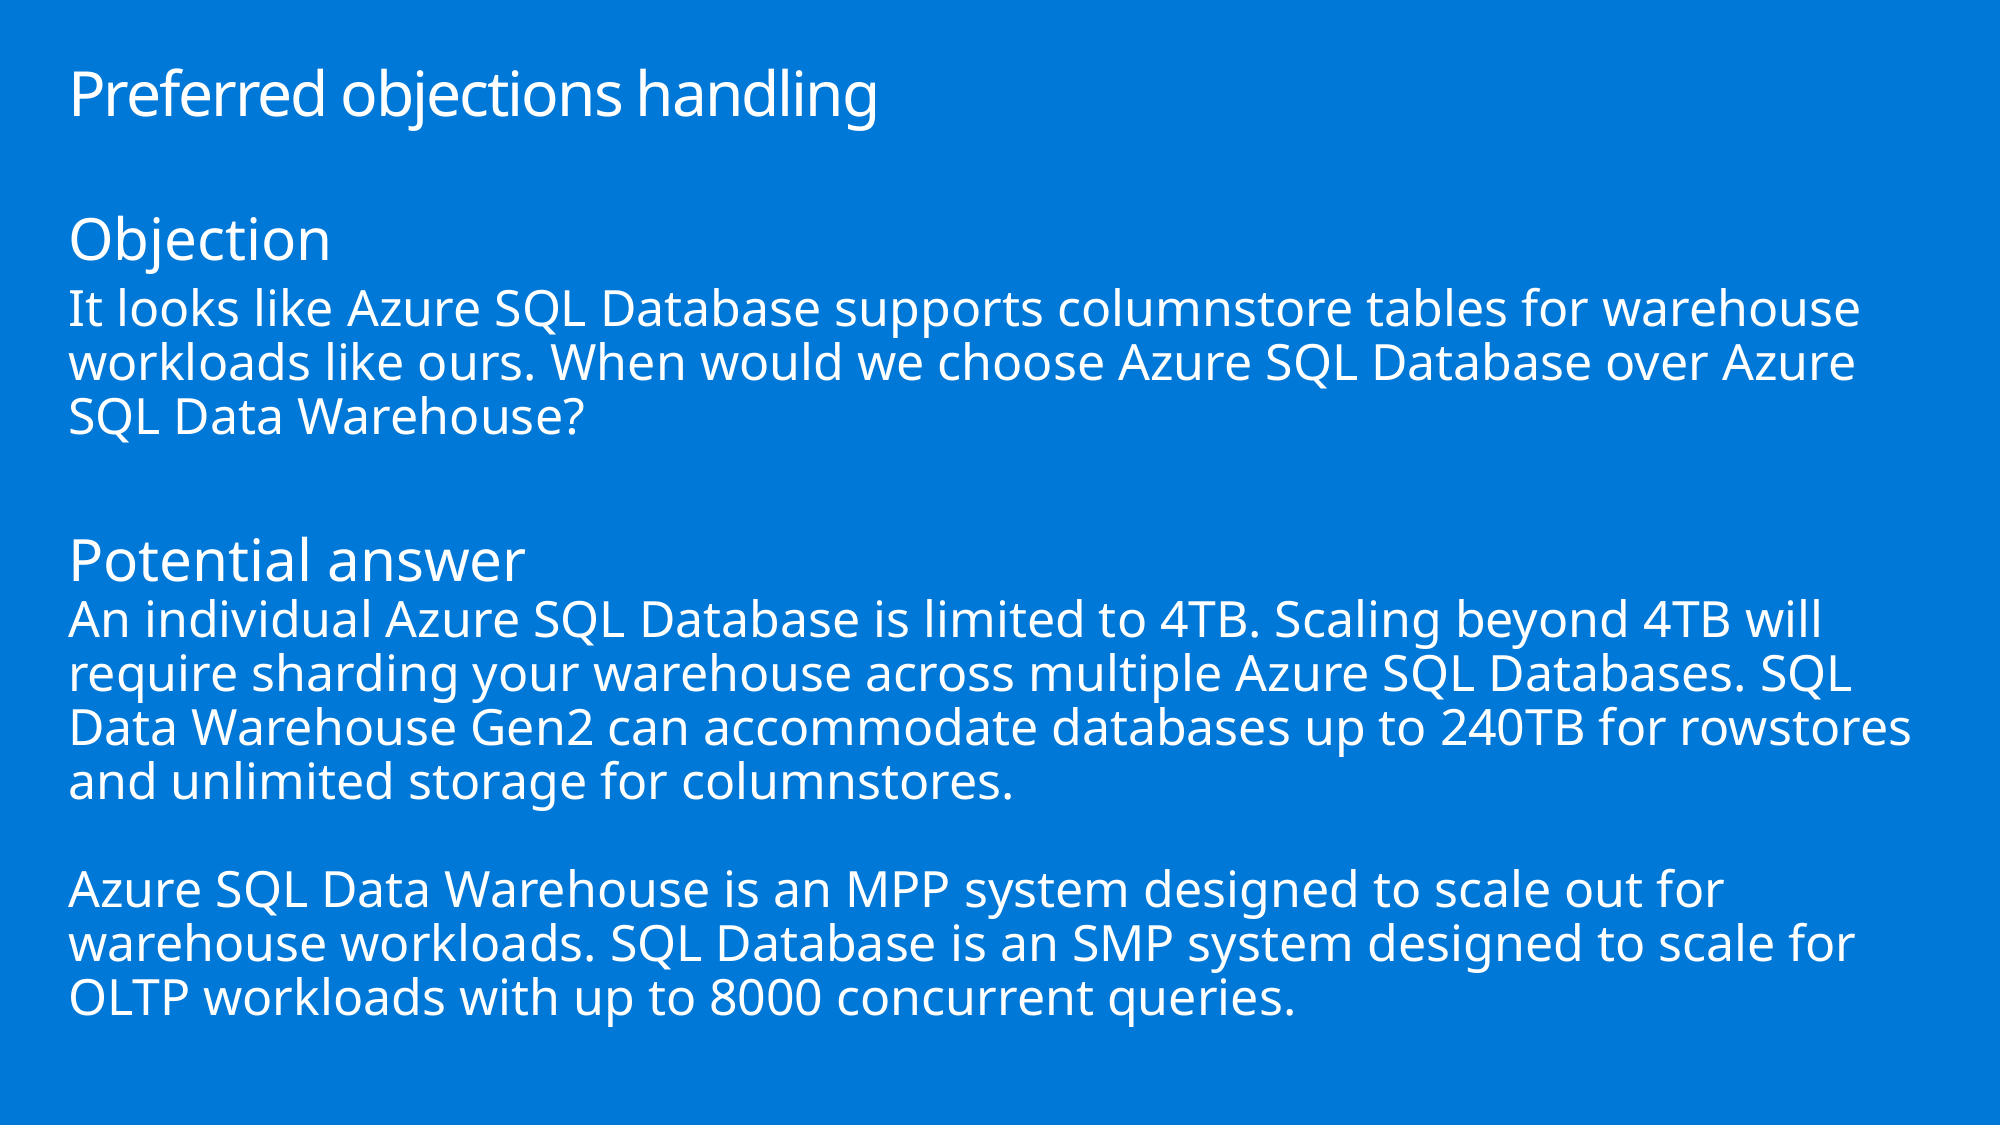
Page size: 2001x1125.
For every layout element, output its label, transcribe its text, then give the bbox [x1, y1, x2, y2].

list Objection It looks like Azure SQL Database supports columnstore tables for warehouse workloads like ours. When would we choose Azure SQL Database over Azure SQL Data Warehouse? Potential answer An individual Azure SQL Database is limited to 4TB. Scaling beyond 4TB will require sharding your warehouse across multiple Azure SQL Databases. SQL Data Warehouse Gen2 can accommodate databases up to 240TB for rowstores and unlimited storage for columnstores. Azure SQL Data Warehouse is an MPP system designed to scale out for warehouse workloads. SQL Database is an SMP system designed to scale for OLTP workloads with up to 8000 concurrent queries. [44, 196, 1956, 532]
title Preferred objections handling [44, 47, 1957, 196]
